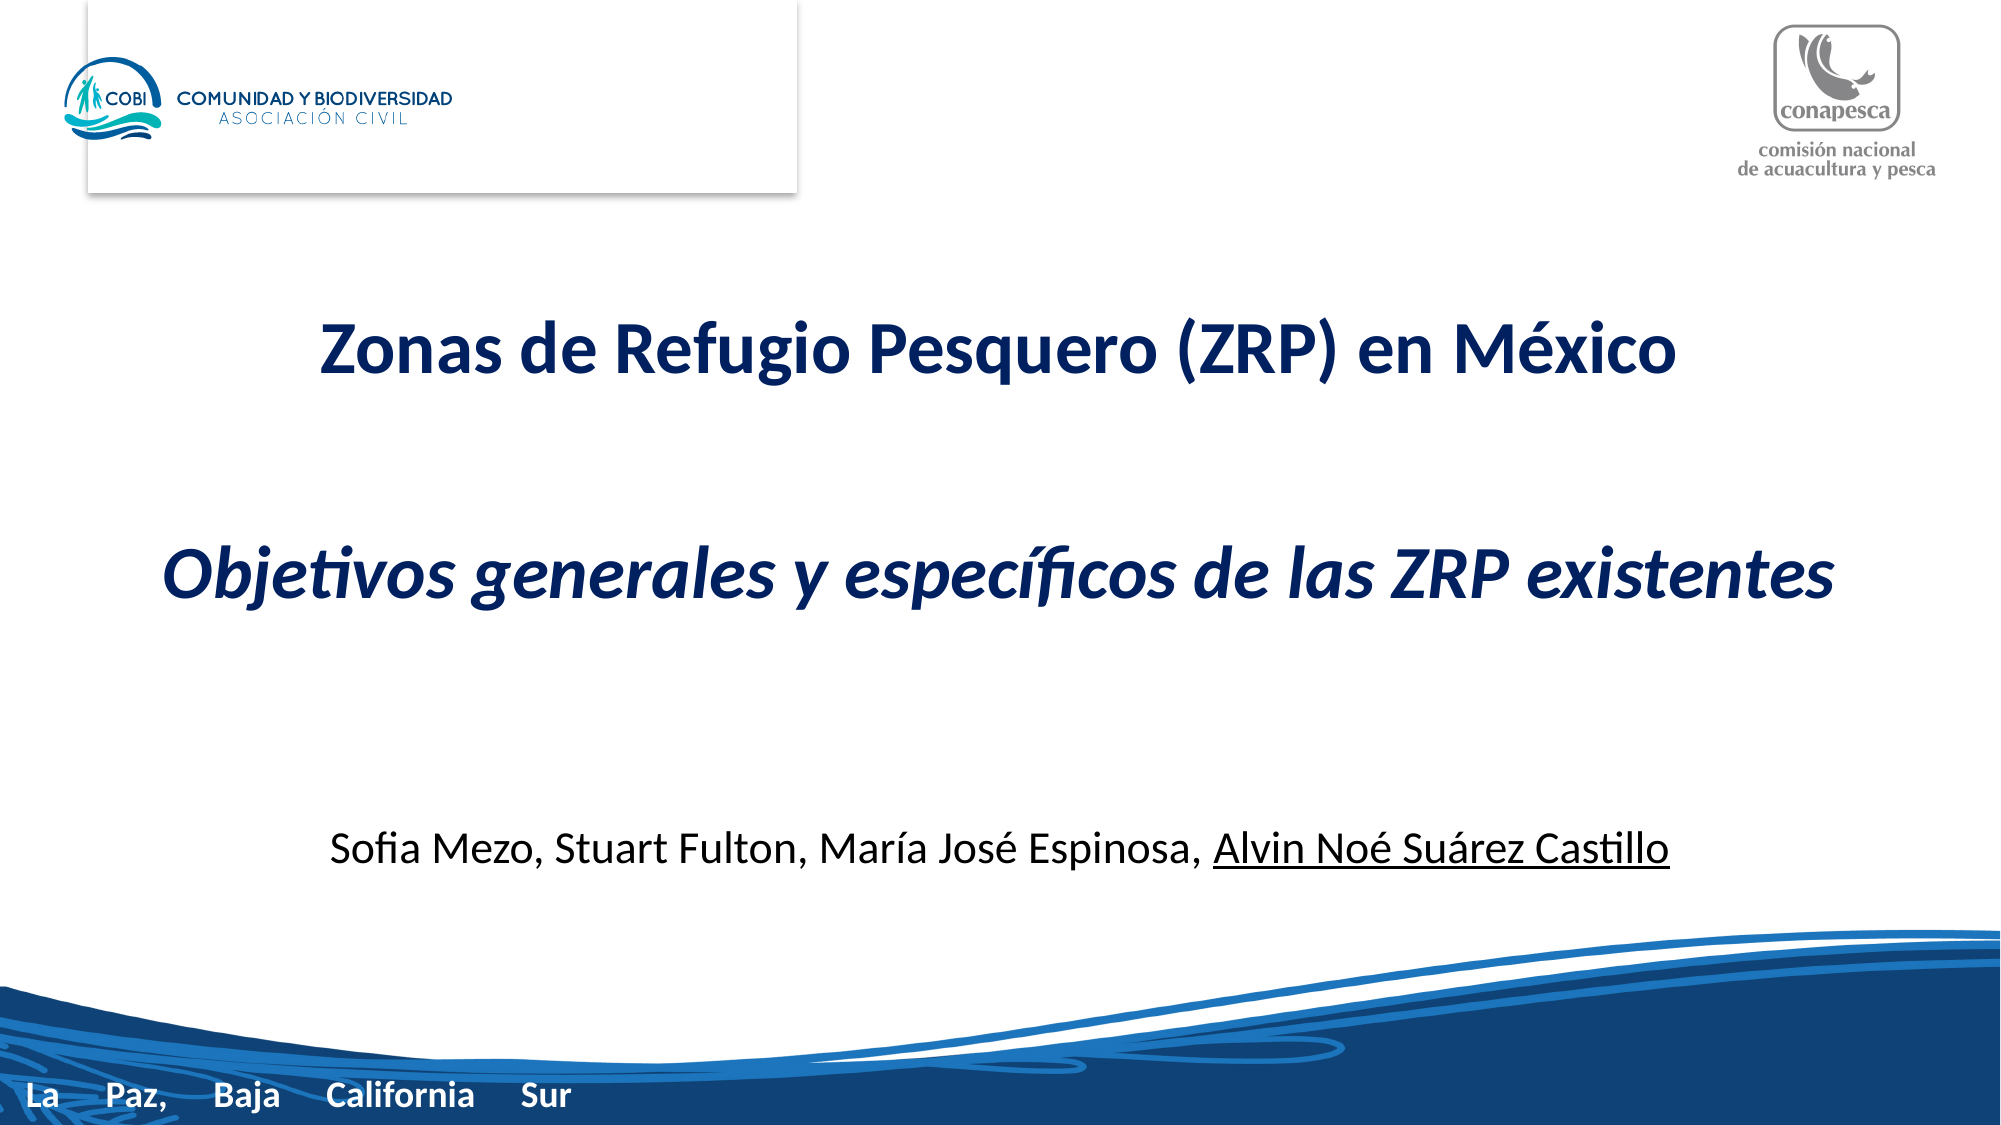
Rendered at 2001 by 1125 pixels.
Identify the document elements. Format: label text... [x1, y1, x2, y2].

picture [0, 0, 2001, 1125]
text_box La Paz, Baja California Sur Octubre 2016 [11, 1062, 1989, 1125]
text_box Zonas de Refugio Pesquero (ZRP) en México Objetivos generales y específicos de las ZRP existentes [134, 288, 1869, 628]
text_box Sofia Mezo, Stuart Fulton, María José Espinosa, Alvin Noé Suárez Castillo [306, 810, 1694, 880]
text_box [88, 0, 797, 193]
